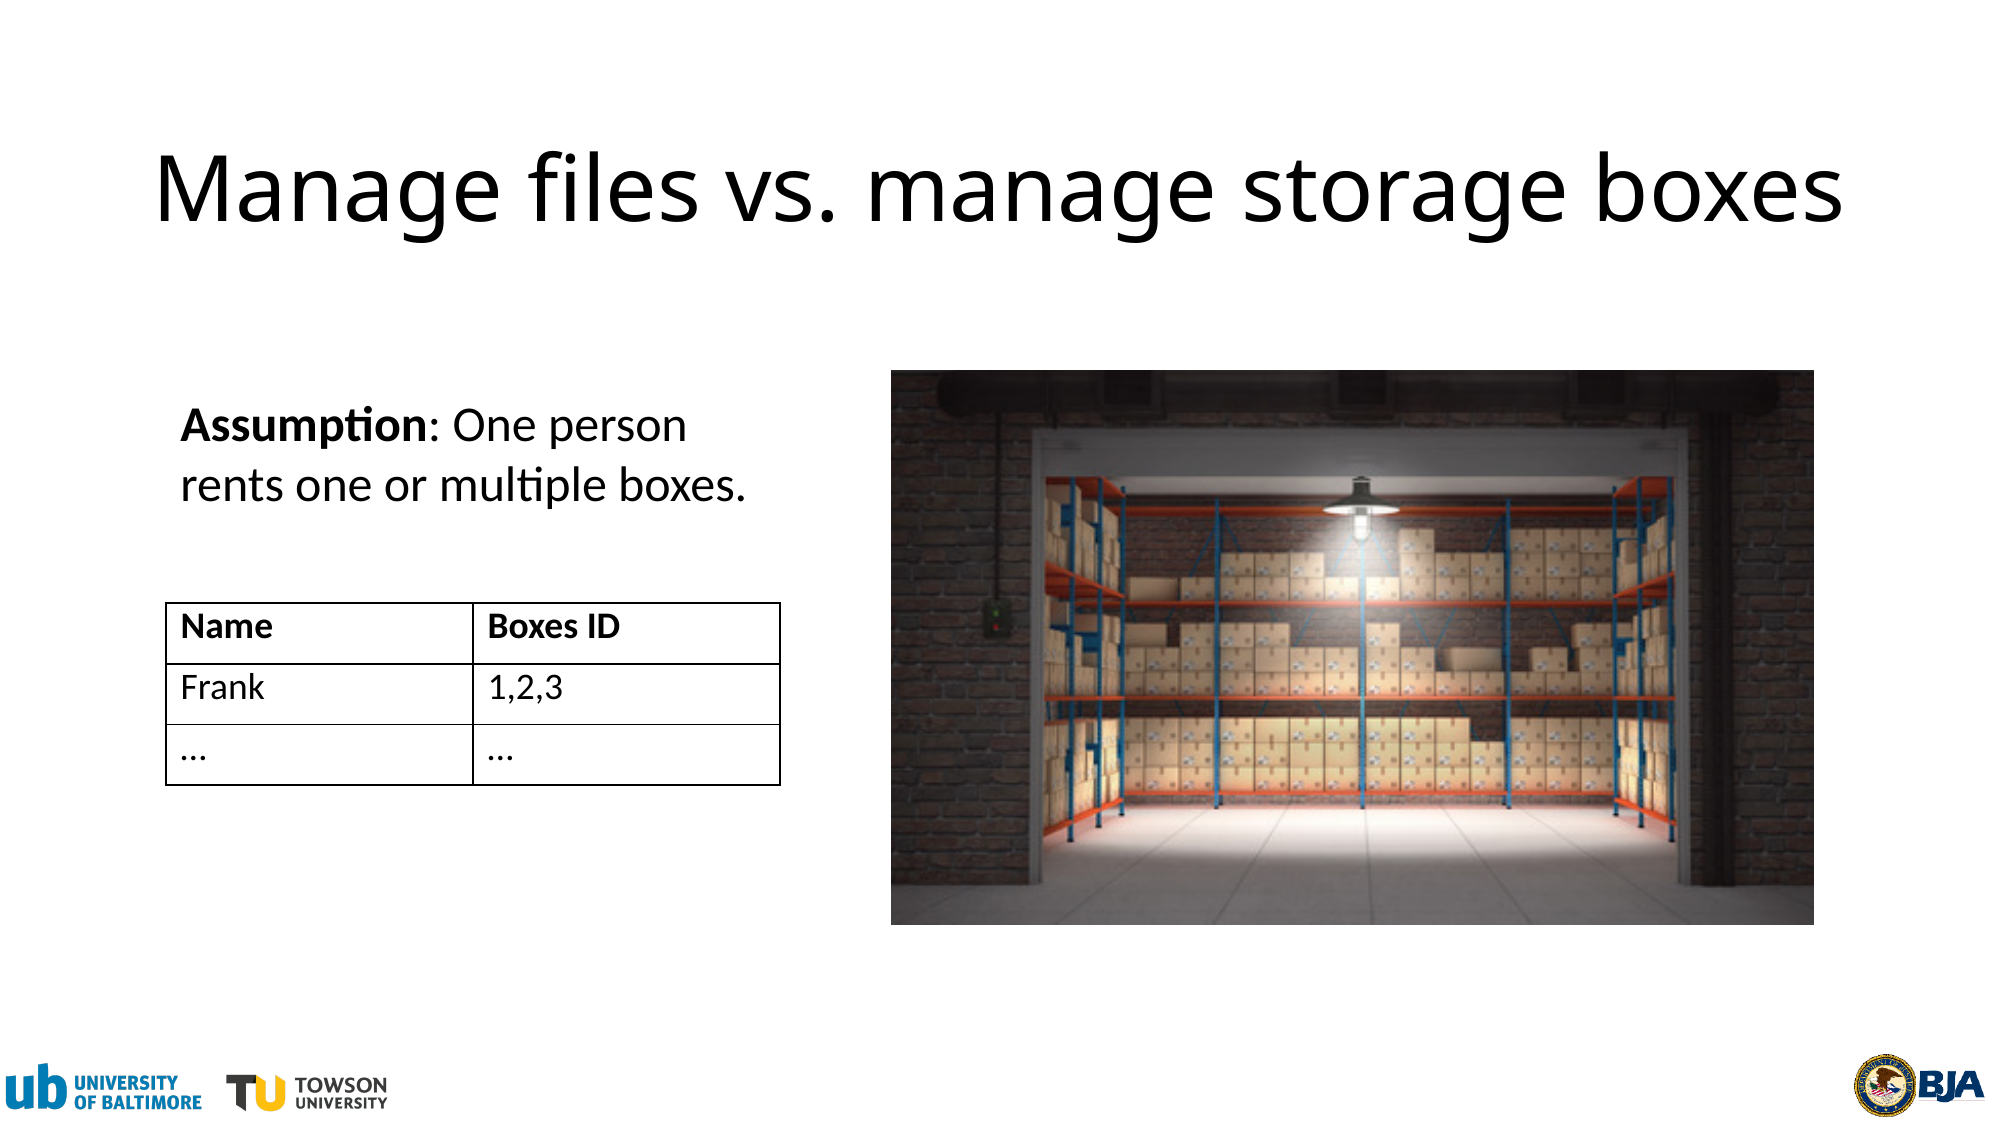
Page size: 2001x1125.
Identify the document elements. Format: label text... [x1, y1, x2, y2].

table_cell 1,2,3 [474, 665, 779, 724]
title Manage files vs. manage storage boxes [137, 83, 1863, 301]
picture [0, 1031, 407, 1125]
table_header Name [167, 604, 472, 663]
table_header Boxes ID [474, 604, 779, 663]
picture [1854, 1054, 1986, 1117]
picture [891, 370, 1814, 925]
table_cell … [167, 725, 472, 784]
table_cell Frank [167, 665, 472, 724]
text_box Assumption: One person rents one or multiple boxes. [165, 383, 794, 519]
table_cell … [474, 725, 779, 784]
